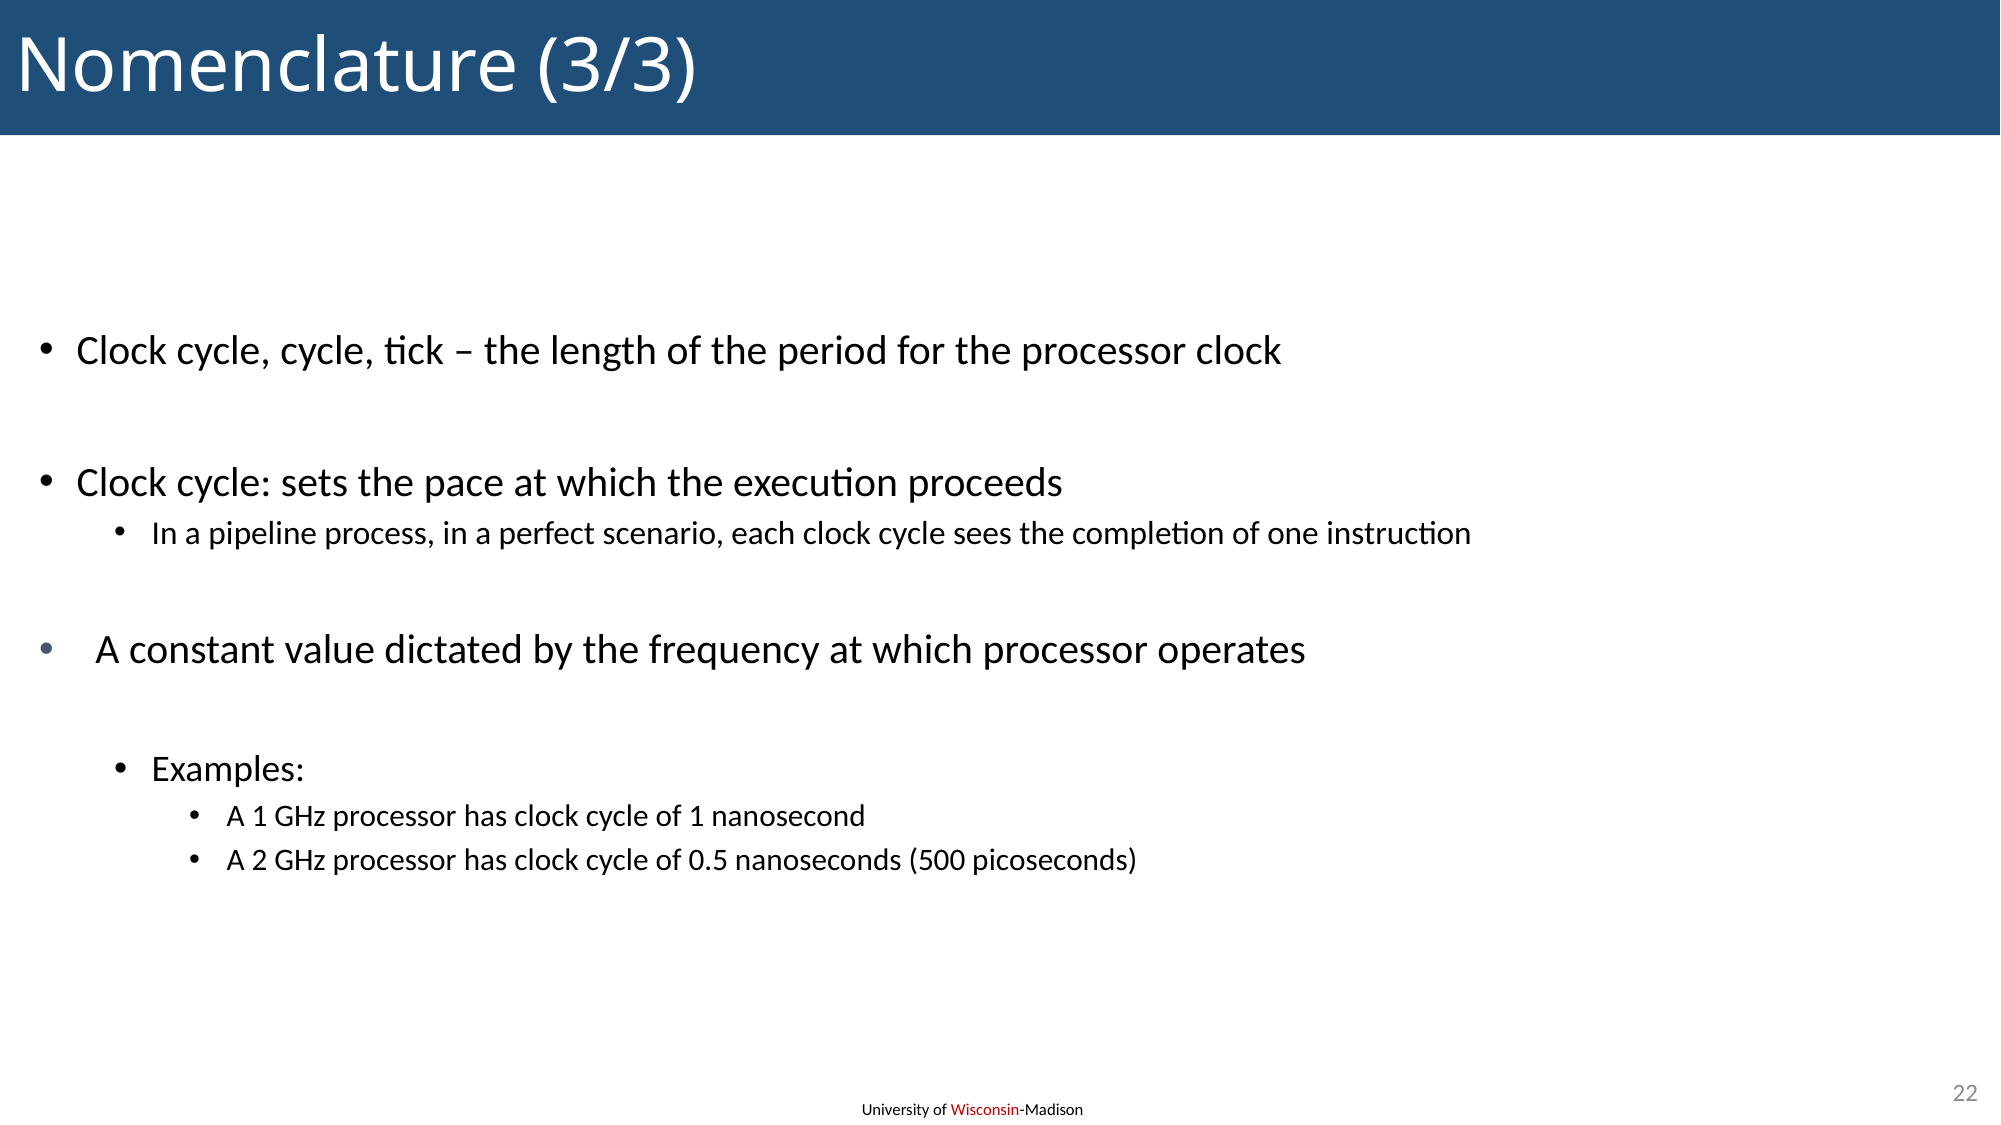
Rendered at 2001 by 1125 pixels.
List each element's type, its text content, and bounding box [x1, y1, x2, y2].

slide_number 22 [1879, 1069, 1994, 1114]
title Nomenclature (3/3) [0, 0, 2000, 136]
list Clock cycle, cycle, tick – the length of the period for the processor clock Clock cycle: sets the pace at which the execution proceeds In a pipeline process, in a perfect scenario, each clock cycle sees the completion of one instruction A constant value dictated by the frequency at which processor operates Examples: A 1 GHz processor has clock cycle of 1 nanosecond A 2 GHz processor has clock cycle of 0.5 nanoseconds (500 picoseconds) [24, 245, 1987, 1055]
